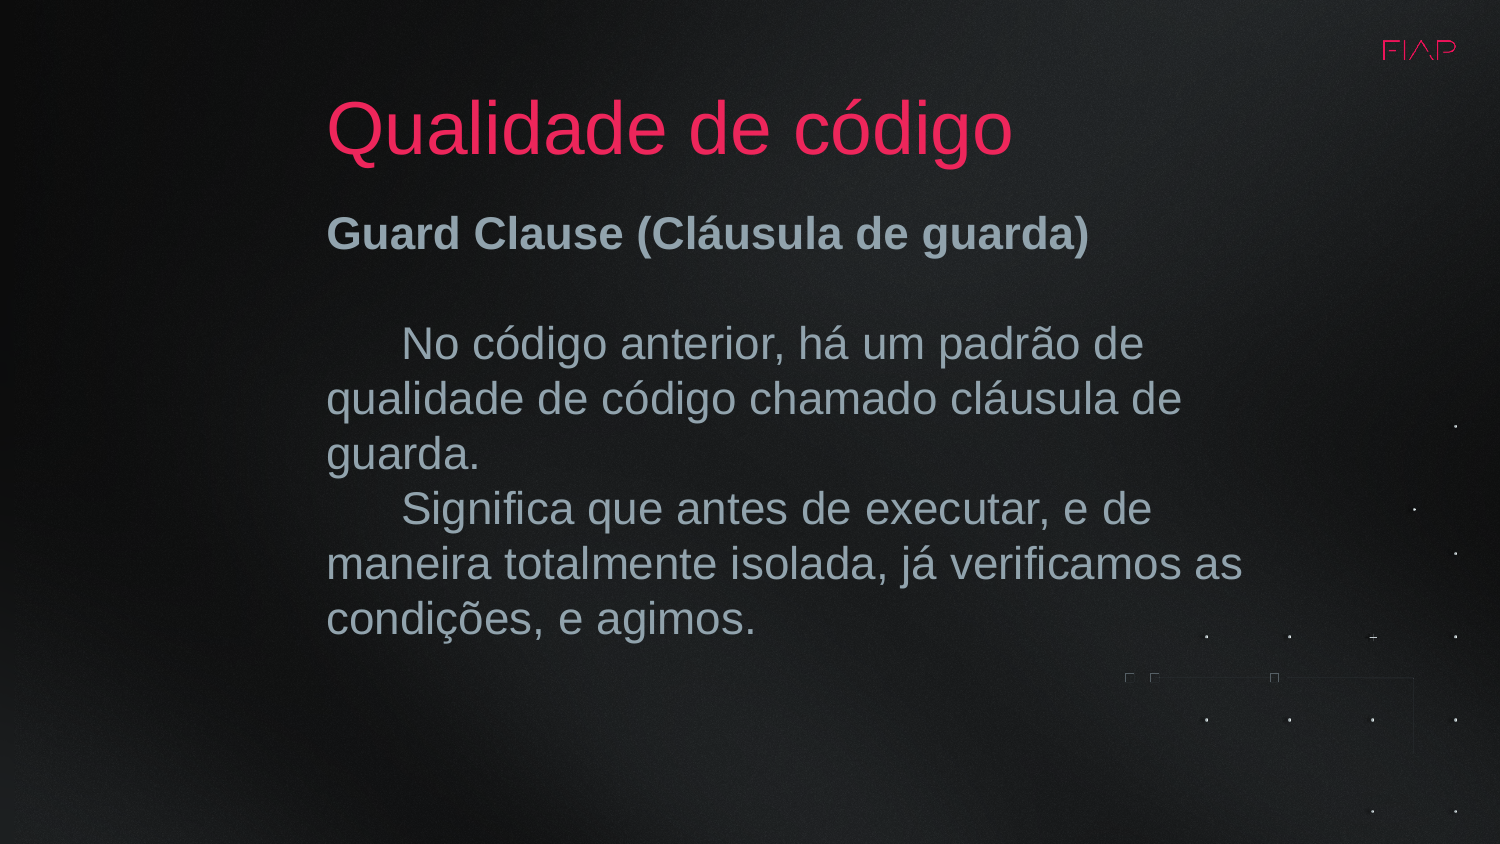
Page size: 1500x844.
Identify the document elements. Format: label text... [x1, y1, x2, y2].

picture [0, 0, 1500, 844]
text_box Guard Clause (Cláusula de guarda) No código anterior, há um padrão de qualidade de código chamado cláusula de guarda. Significa que antes de executar, e de maneira totalmente isolada, já verificamos as condições, e agimos. [311, 196, 1292, 761]
text_box Qualidade de código [311, 72, 1126, 177]
